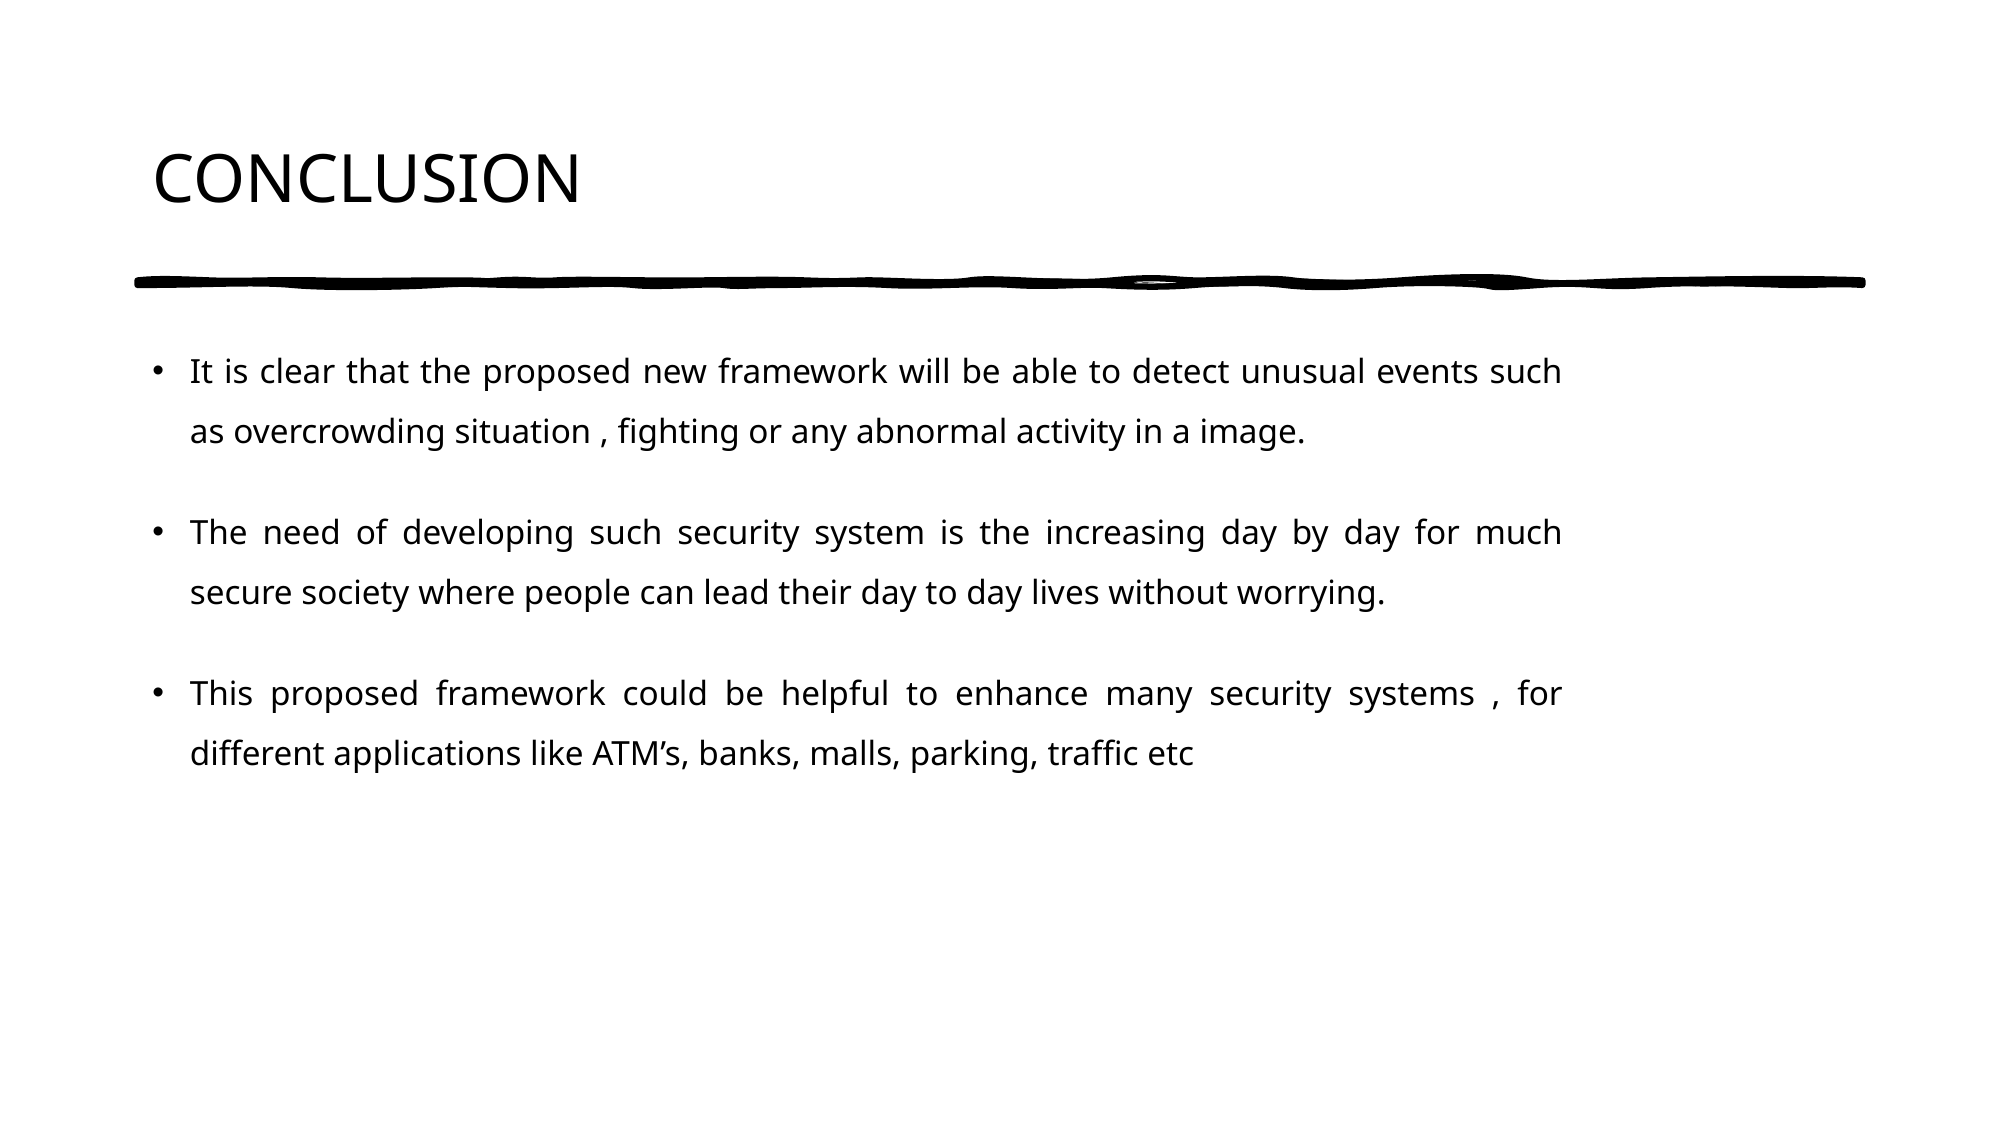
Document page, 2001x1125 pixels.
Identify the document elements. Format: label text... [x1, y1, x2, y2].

list It is clear that the proposed new framework will be able to detect unusual events such as overcrowding situation , fighting or any abnormal activity in a image. The need of developing such security system is the increasing day by day for much secure society where people can lead their day to day lives without worrying. This proposed framework could be helpful to enhance many security systems , for different applications like ATM’s, banks, malls, parking, traffic etc [137, 322, 1581, 1021]
title CONCLUSION [137, 53, 1863, 272]
